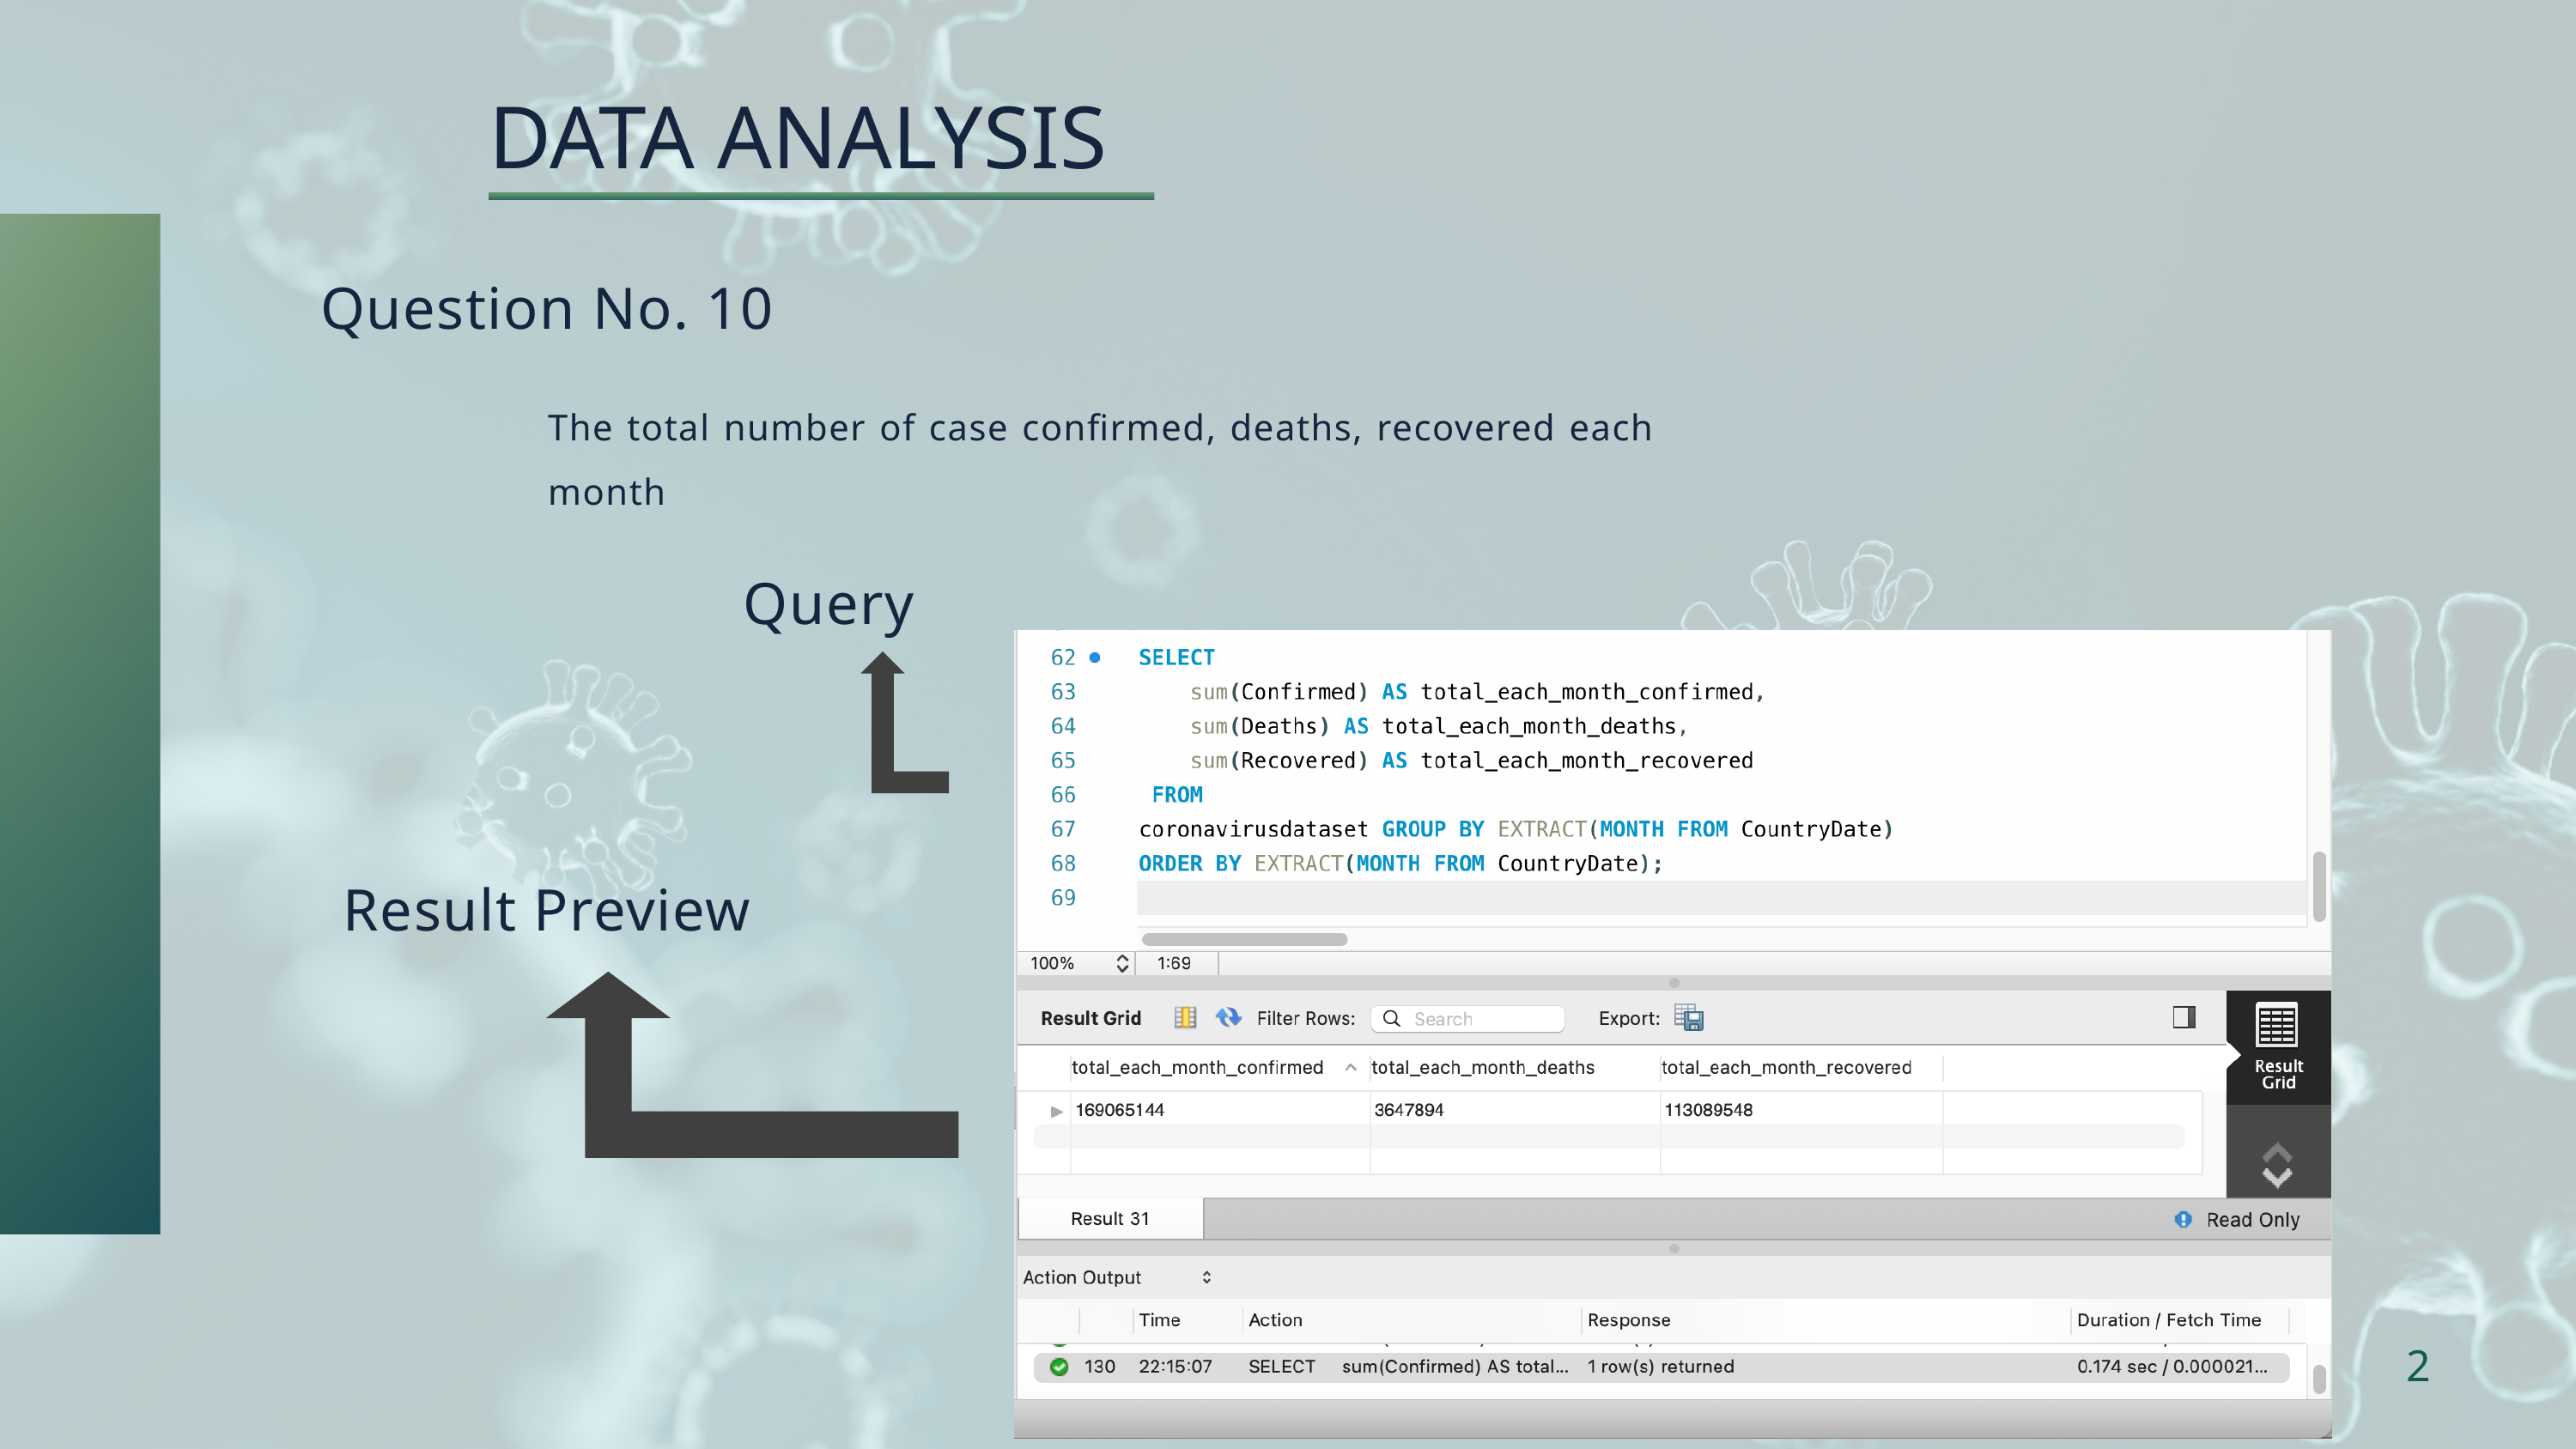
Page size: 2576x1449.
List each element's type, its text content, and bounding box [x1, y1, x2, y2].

text_box 2 [2335, 1330, 2432, 1391]
text_box Question No. 10 [320, 253, 959, 341]
text_box [0, 214, 161, 1234]
text_box [859, 649, 951, 796]
text_box [0, 0, 2576, 1449]
text_box Query [743, 549, 1382, 637]
text_box [544, 970, 961, 1161]
text_box Result Preview [343, 856, 982, 943]
text_box DATA ANALYSIS [489, 65, 1656, 185]
text_box [489, 192, 1155, 200]
text_box The total number of case confirmed, deaths, recovered each month [548, 383, 1656, 512]
picture [1013, 630, 2332, 1439]
